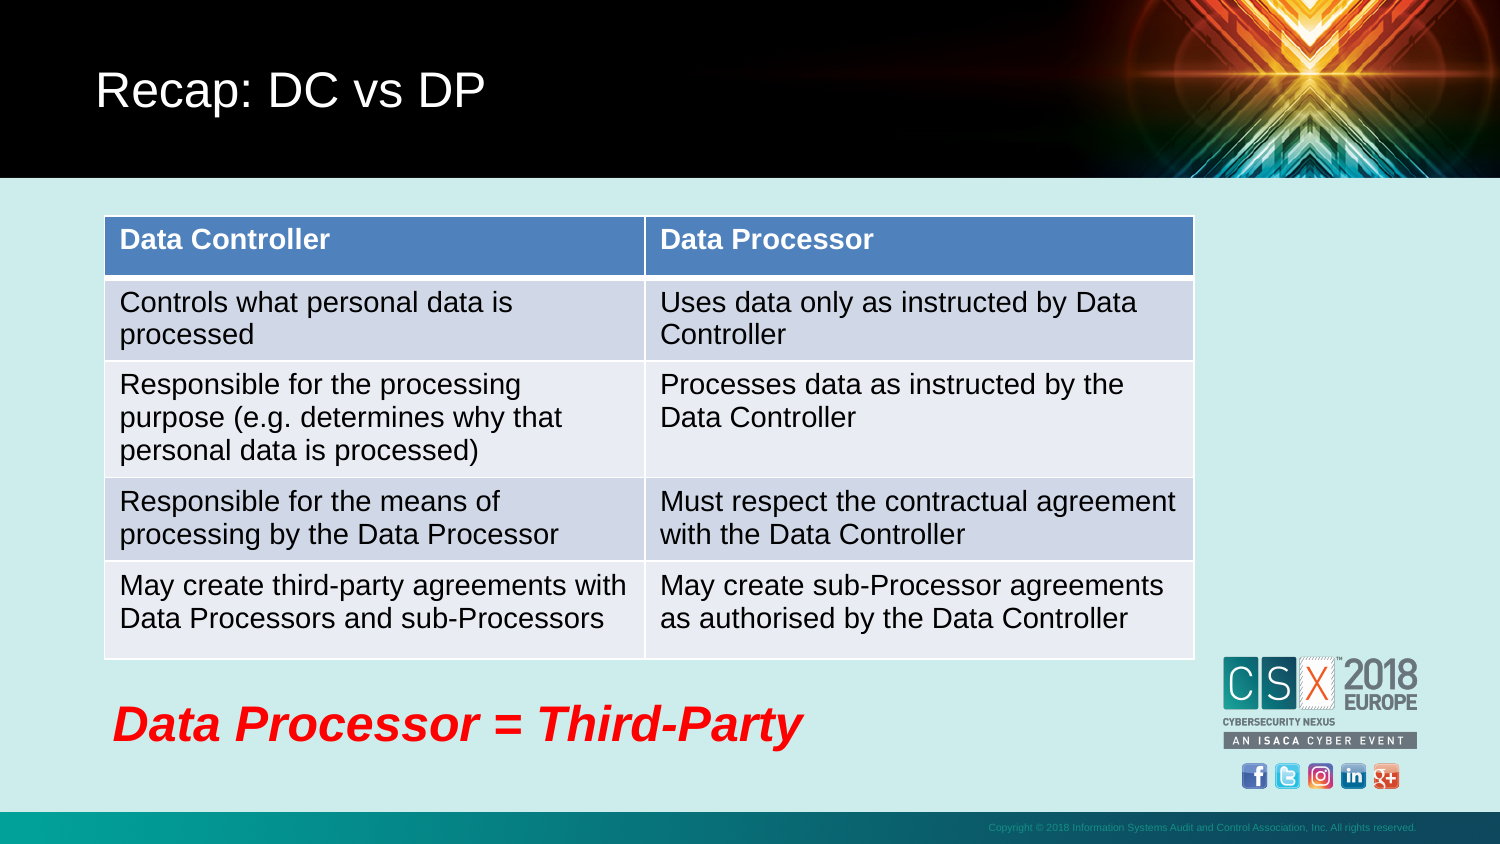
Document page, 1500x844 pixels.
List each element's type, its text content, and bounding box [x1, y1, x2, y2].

table_cell Must respect the contractual agreement with the Data Controller [646, 478, 1193, 560]
picture [0, 0, 1500, 844]
table_cell Processes data as instructed by the Data Controller [646, 362, 1193, 477]
table_cell May create third-party agreements with Data Processors and sub-Processors [105, 562, 644, 658]
table_cell May create sub-Processor agreements as authorised by the Data Controller [646, 562, 1193, 658]
table_cell Controls what personal data is processed [105, 281, 644, 360]
list Recap: DC vs DP [80, 0, 1219, 176]
table_cell Responsible for the processing purpose (e.g. determines why that personal data is processed) [105, 362, 644, 477]
text_box Data Processor = Third-Party [97, 684, 969, 759]
table_header Data Controller [105, 217, 644, 275]
table_cell Uses data only as instructed by Data Controller [646, 281, 1193, 360]
table_header Data Processor [646, 217, 1193, 275]
table_cell Responsible for the means of processing by the Data Processor [105, 478, 644, 560]
